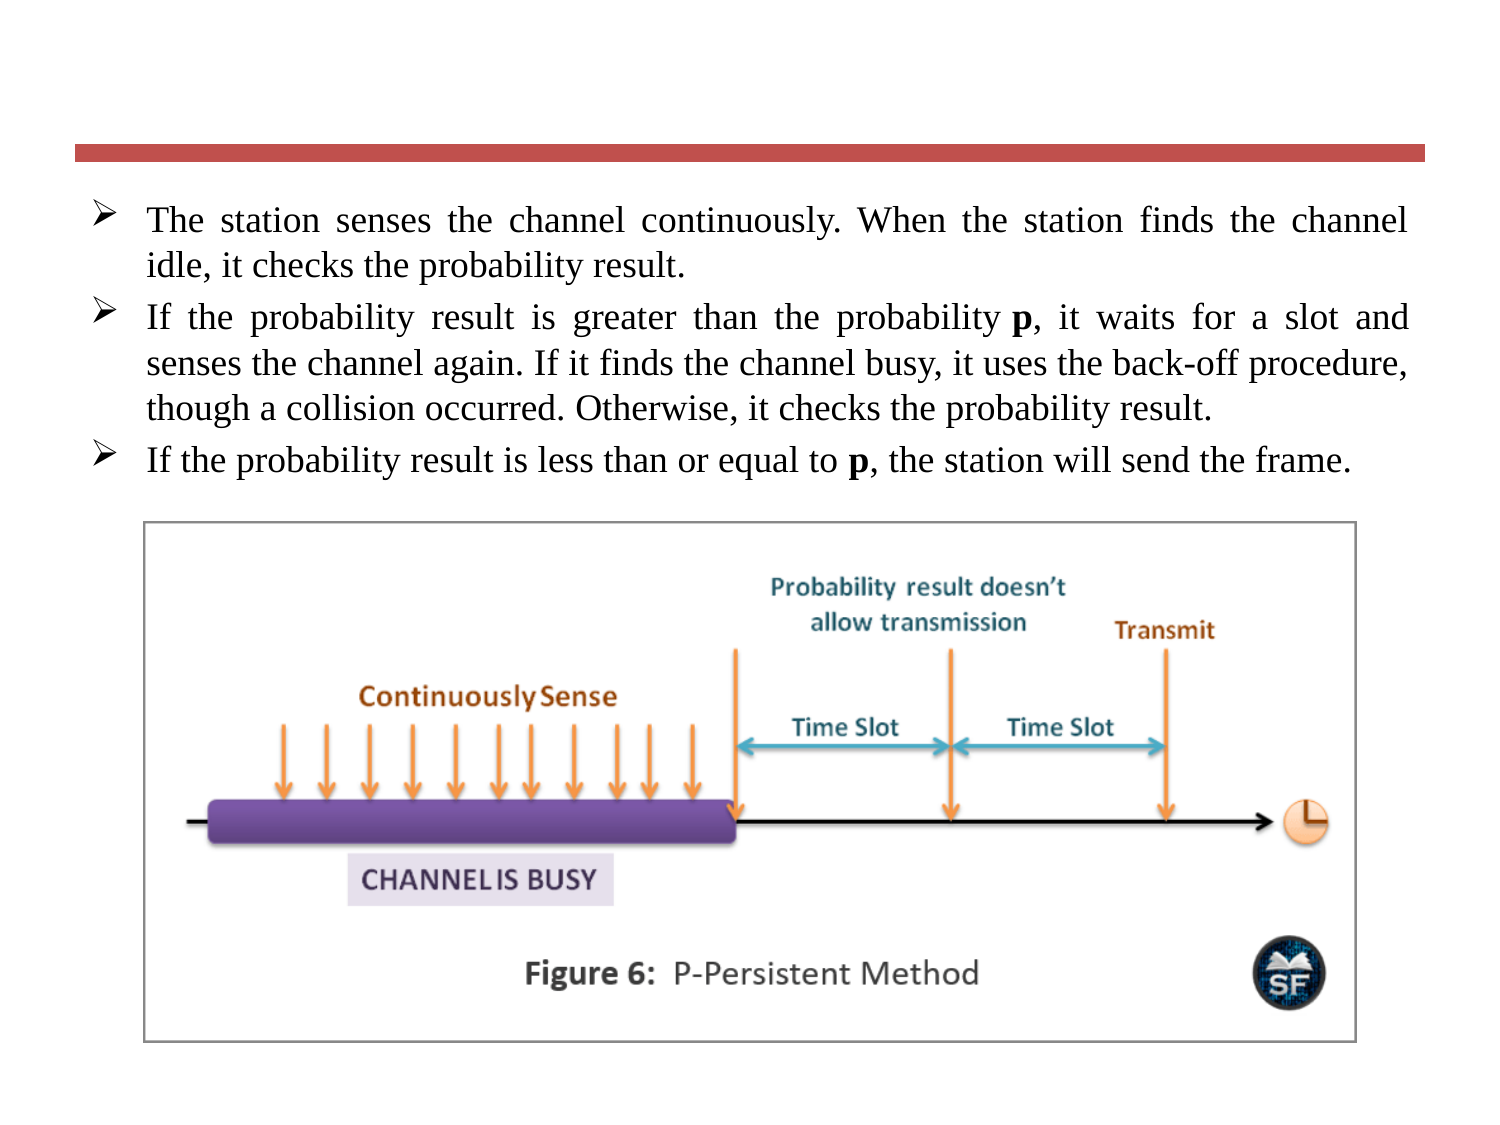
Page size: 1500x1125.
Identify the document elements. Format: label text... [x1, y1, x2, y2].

picture [143, 521, 1357, 1043]
list The station senses the channel continuously. When the station finds the channel idle, it checks the probability result. If the probability result is greater than the probability p, it waits for a slot and senses the channel again. If it finds the channel busy, it uses the back-off procedure, though a collision occurred. Otherwise, it checks the probability result. If the probability result is less than or equal to p, the station will send the frame. [75, 187, 1425, 1005]
